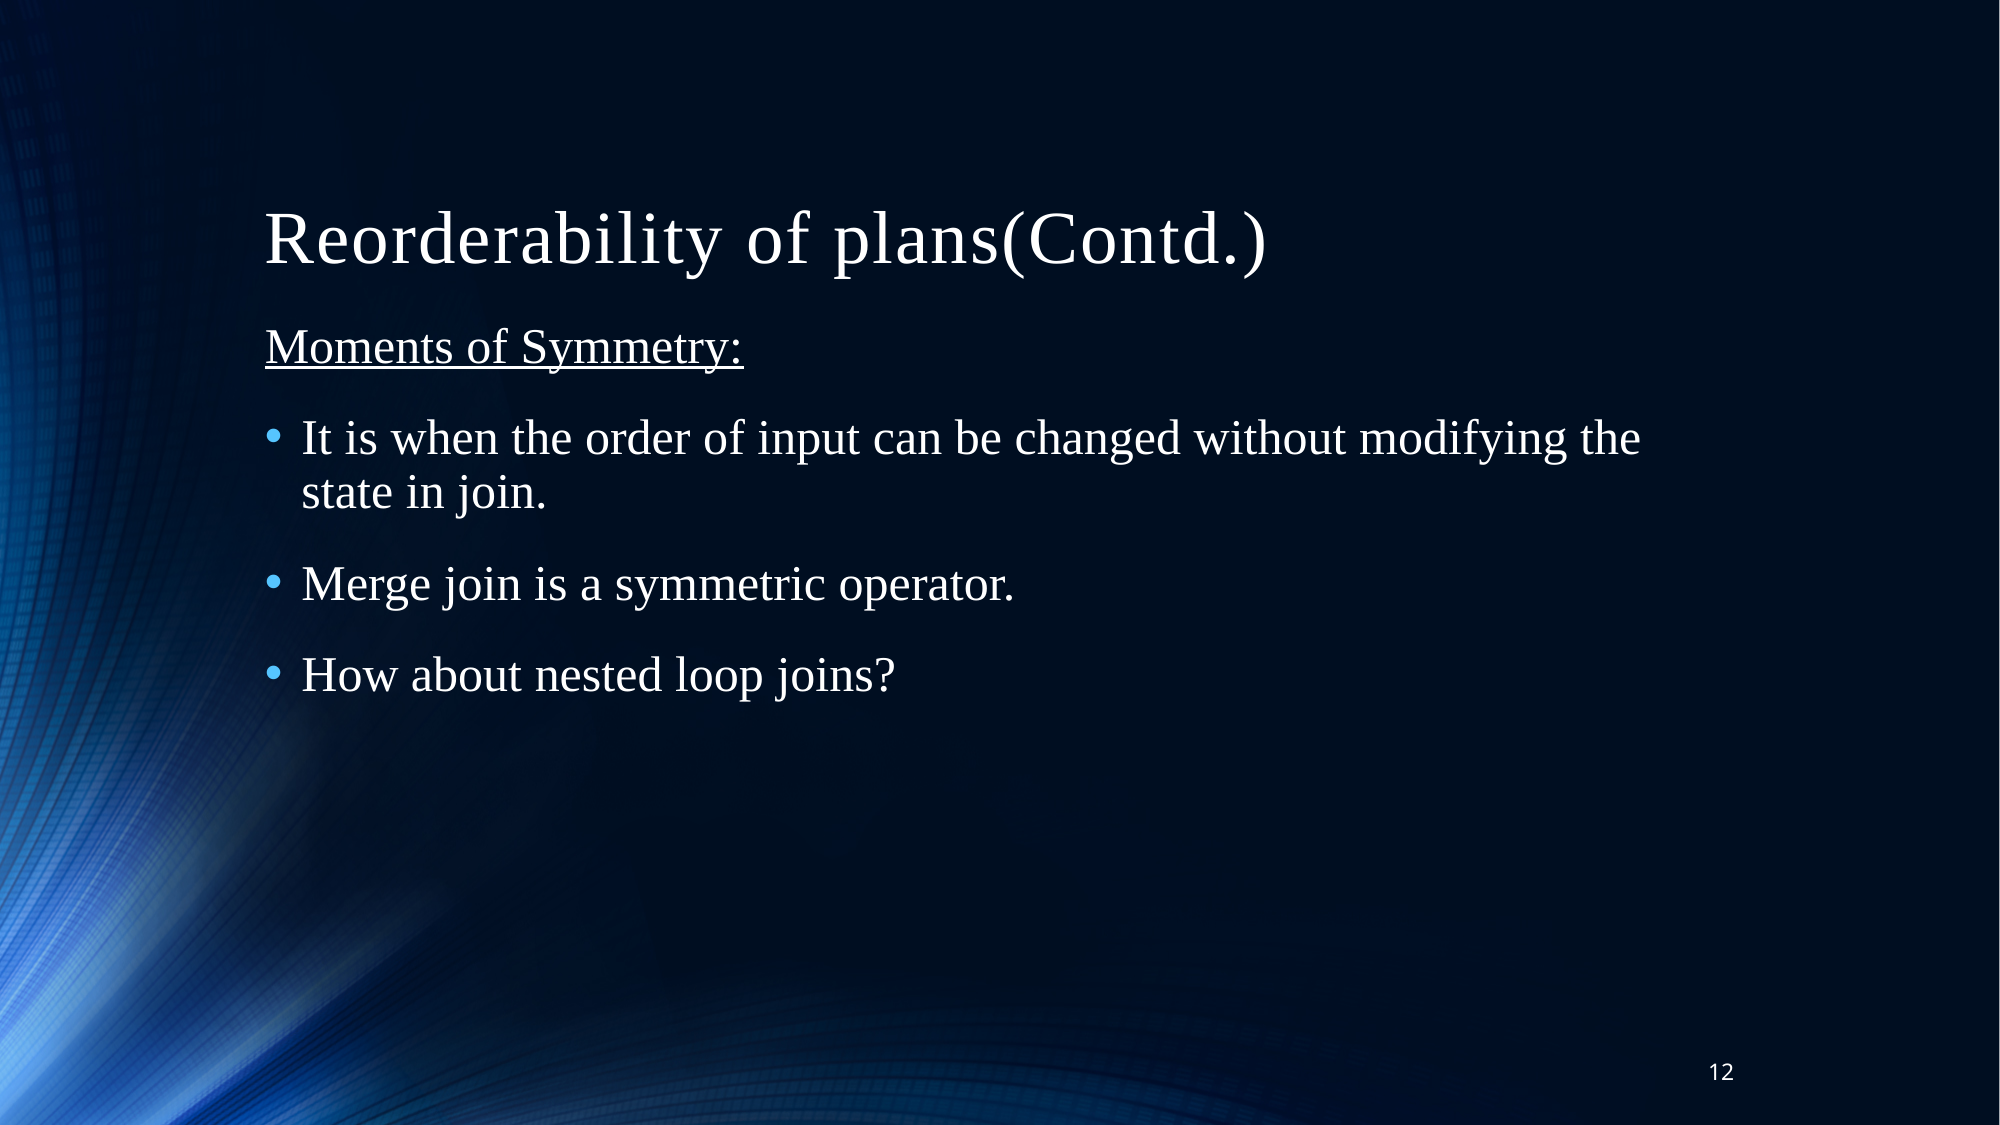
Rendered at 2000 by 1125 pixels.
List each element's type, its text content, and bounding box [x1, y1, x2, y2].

slide_number 12 [1612, 1050, 1750, 1096]
picture [0, 0, 2000, 1125]
list Moments of Symmetry: It is when the order of input can be changed without modifying the state in join. Merge join is a symmetric operator. How about nested loop joins? [249, 312, 1749, 988]
title Reorderability of plans(Contd.) [249, 62, 1750, 288]
